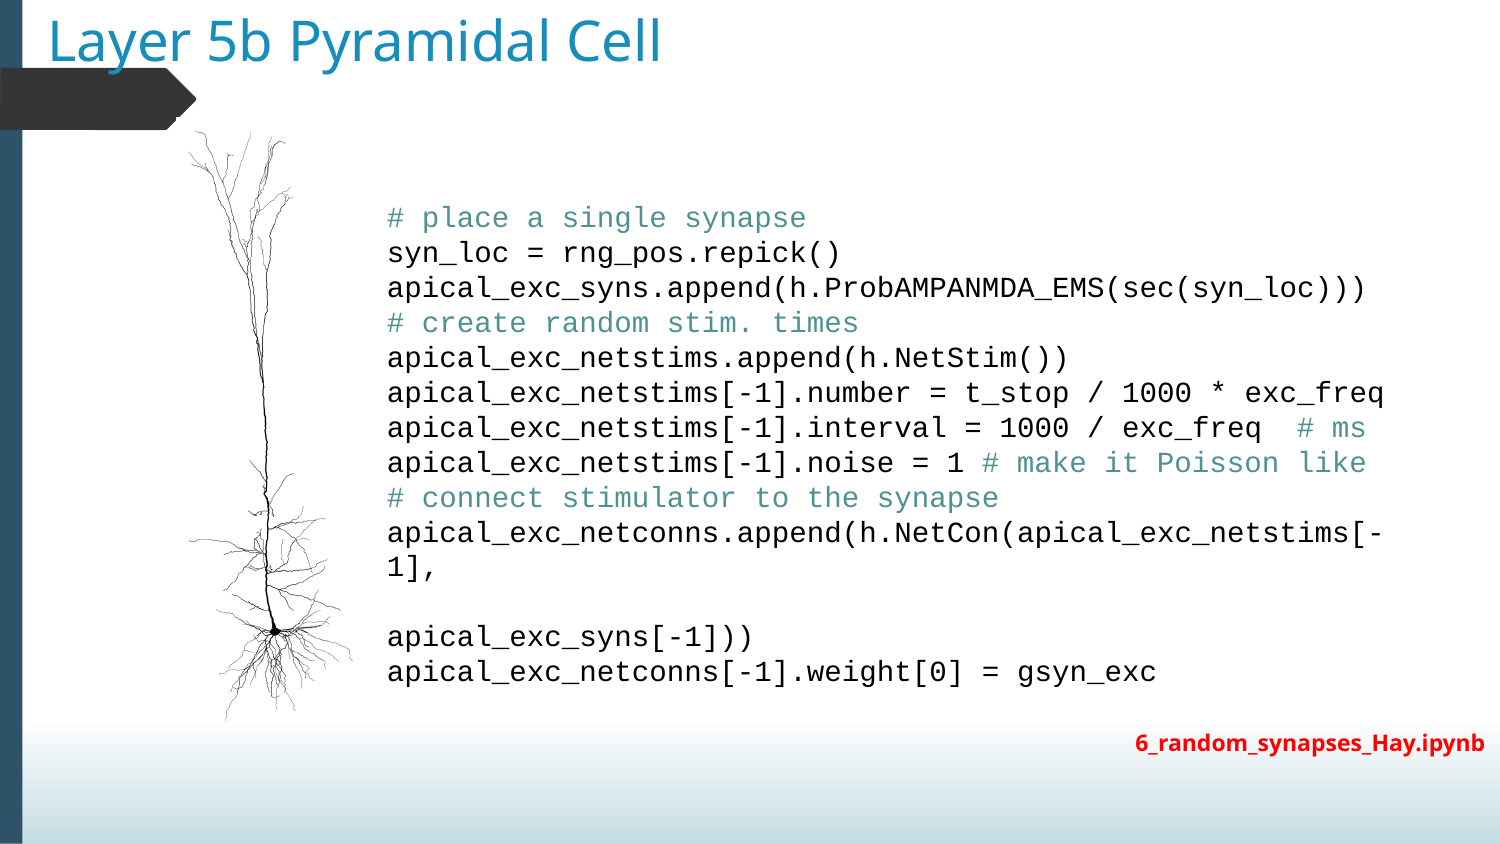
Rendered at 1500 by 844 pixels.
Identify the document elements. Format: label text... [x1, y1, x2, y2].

picture [176, 116, 376, 723]
text_box # place a single synapse syn_loc = rng_pos.repick() apical_exc_syns.append(h.ProbAMPANMDA_EMS(sec(syn_loc))) # create random stim. times apical_exc_netstims.append(h.NetStim()) apical_exc_netstims[-1].number = t_stop / 1000 * exc_freq apical_exc_netstims[-1].interval = 1000 / exc_freq # ms apical_exc_netstims[-1].noise = 1 # make it Poisson like # connect stimulator to the synapse apical_exc_netconns.append(h.NetCon(apical_exc_netstims[-1], apical_exc_syns[-1])) apical_exc_netconns[-1].weight[0] = gsyn_exc [380, 192, 1441, 652]
title Layer 5b Pyramidal Cell [21, 0, 1253, 123]
text_box 6_random_synapses_Hay.ipynb [1124, 717, 1500, 770]
